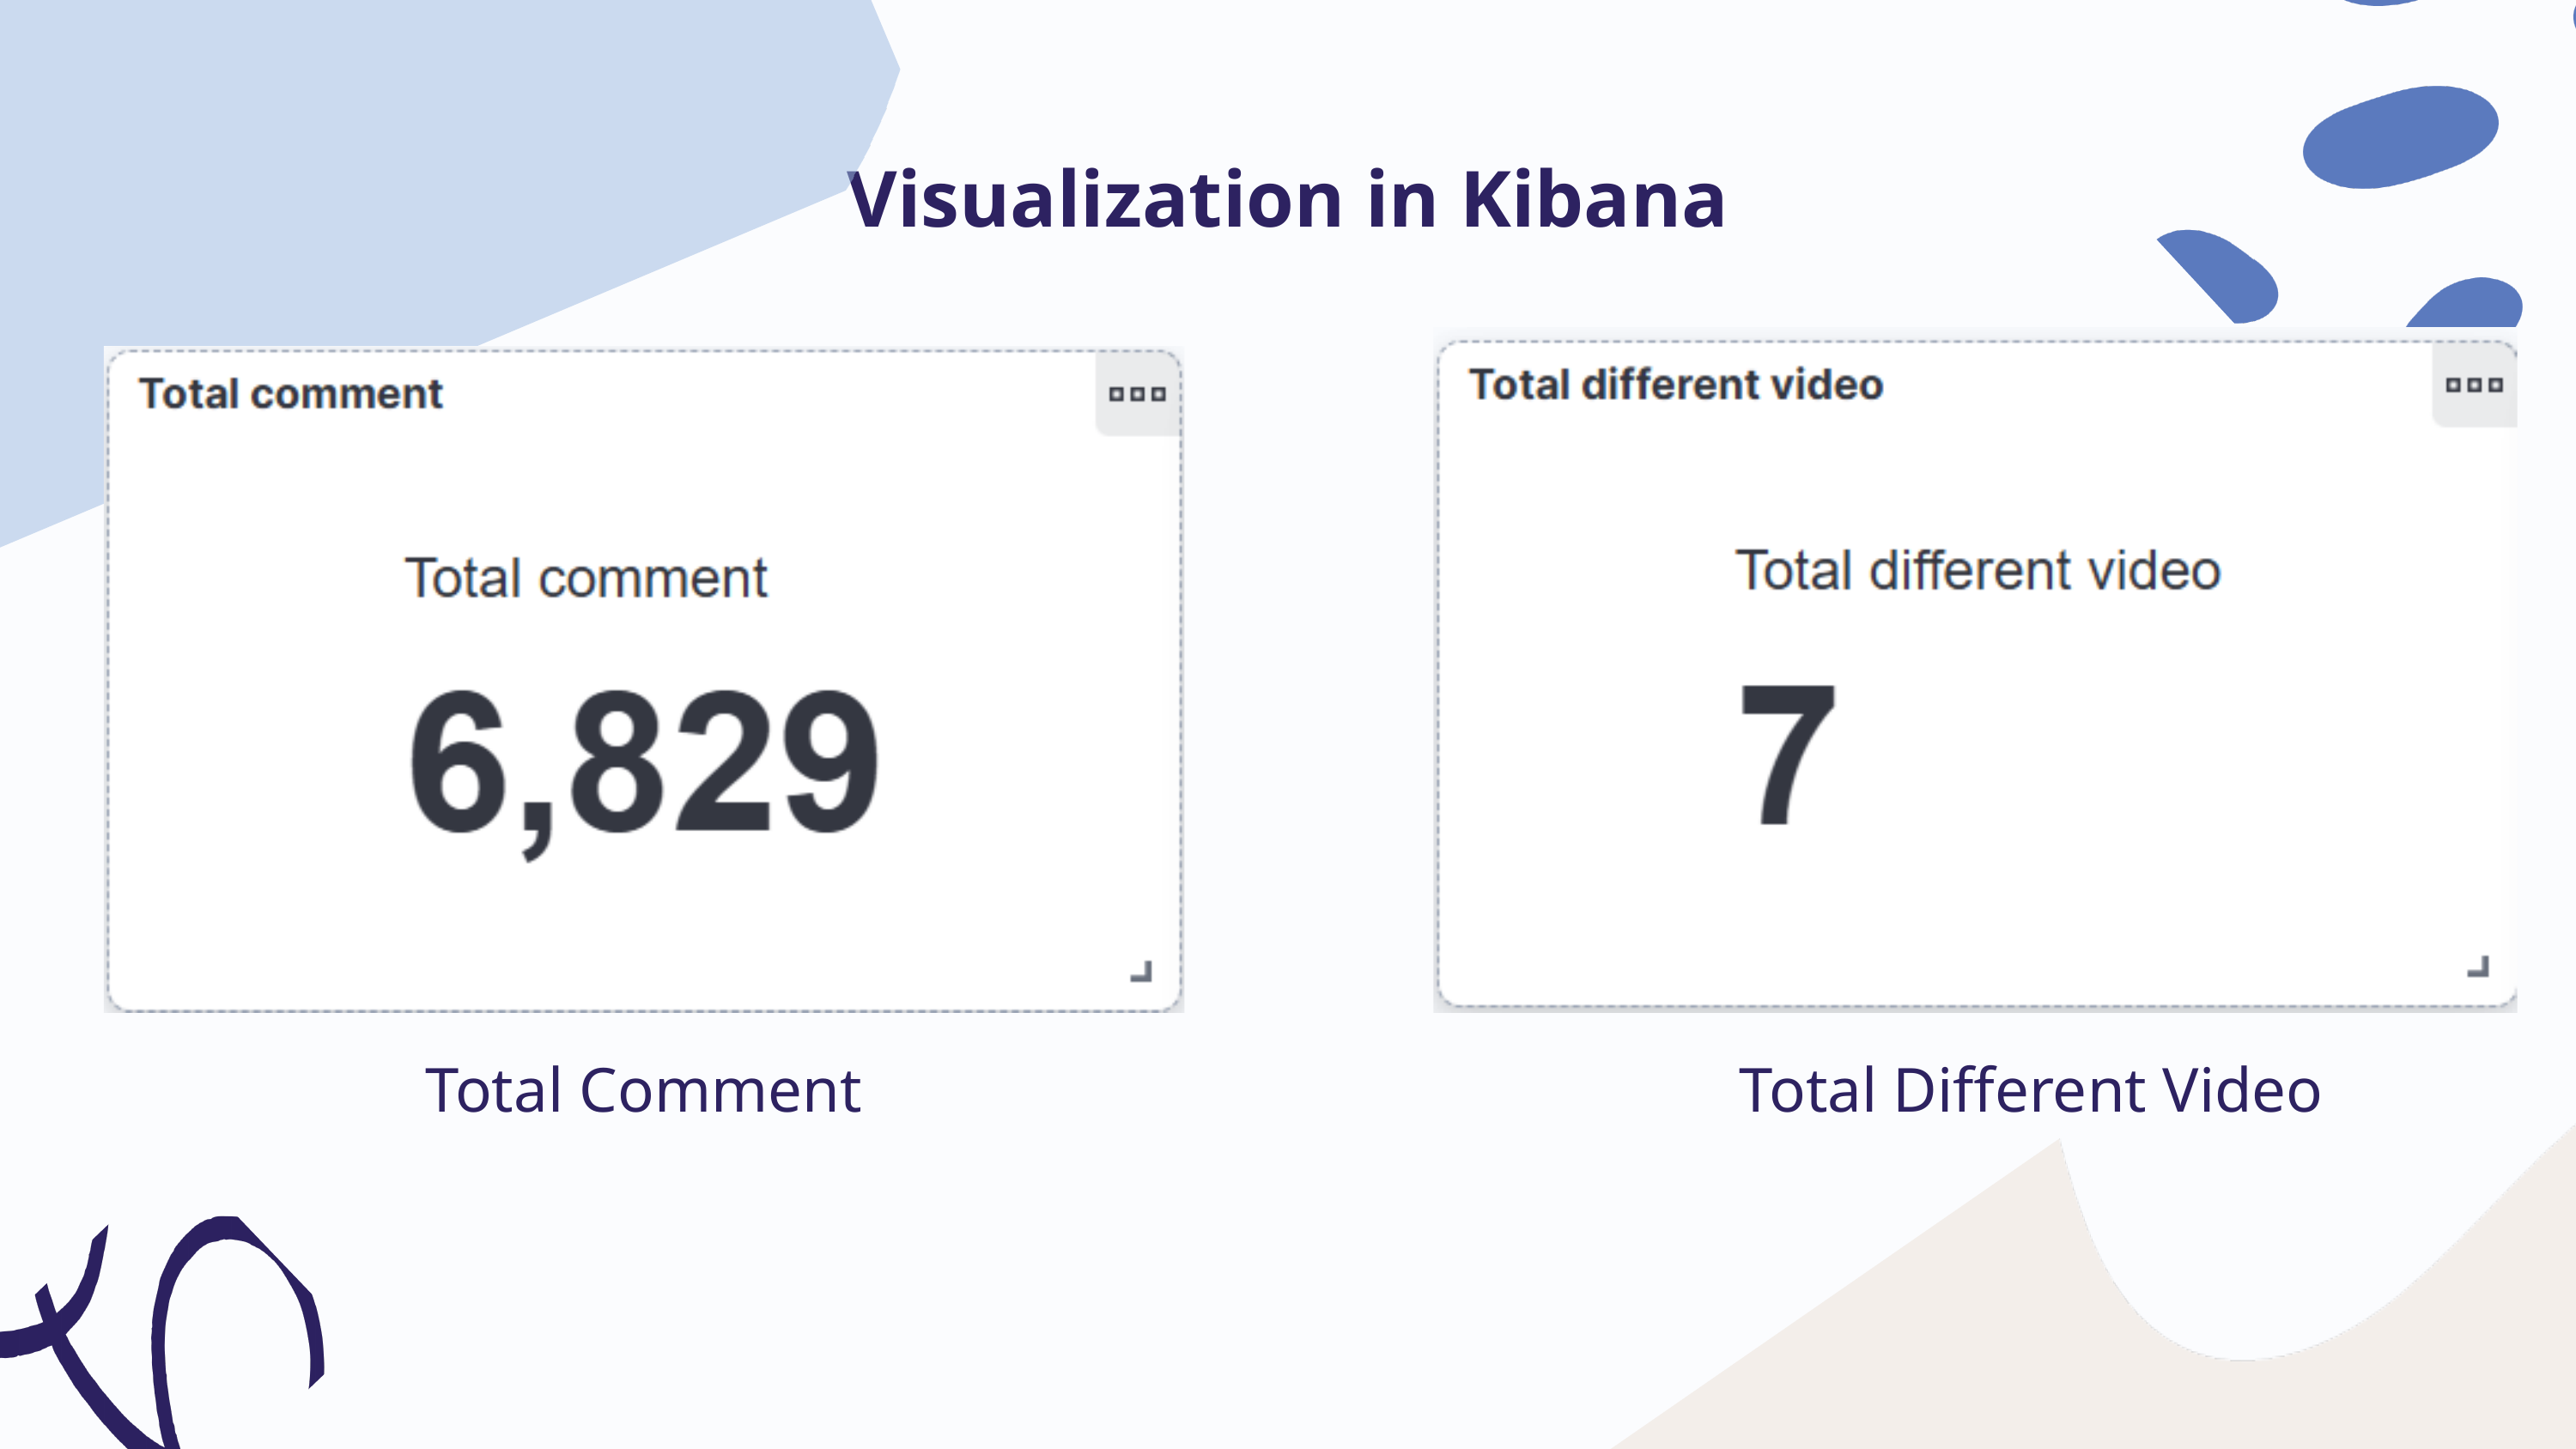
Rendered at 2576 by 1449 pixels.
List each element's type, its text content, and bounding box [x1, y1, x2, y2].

text_box [0, 1155, 358, 1449]
text_box Total Different Video [1727, 1038, 2336, 1125]
text_box [1610, 815, 2576, 1449]
text_box [103, 346, 1185, 1013]
text_box Total Comment [419, 1038, 869, 1125]
text_box [0, 0, 936, 548]
text_box [2115, 0, 2576, 367]
text_box [1433, 327, 2518, 1013]
text_box Visualization in Kibana [724, 134, 1976, 243]
